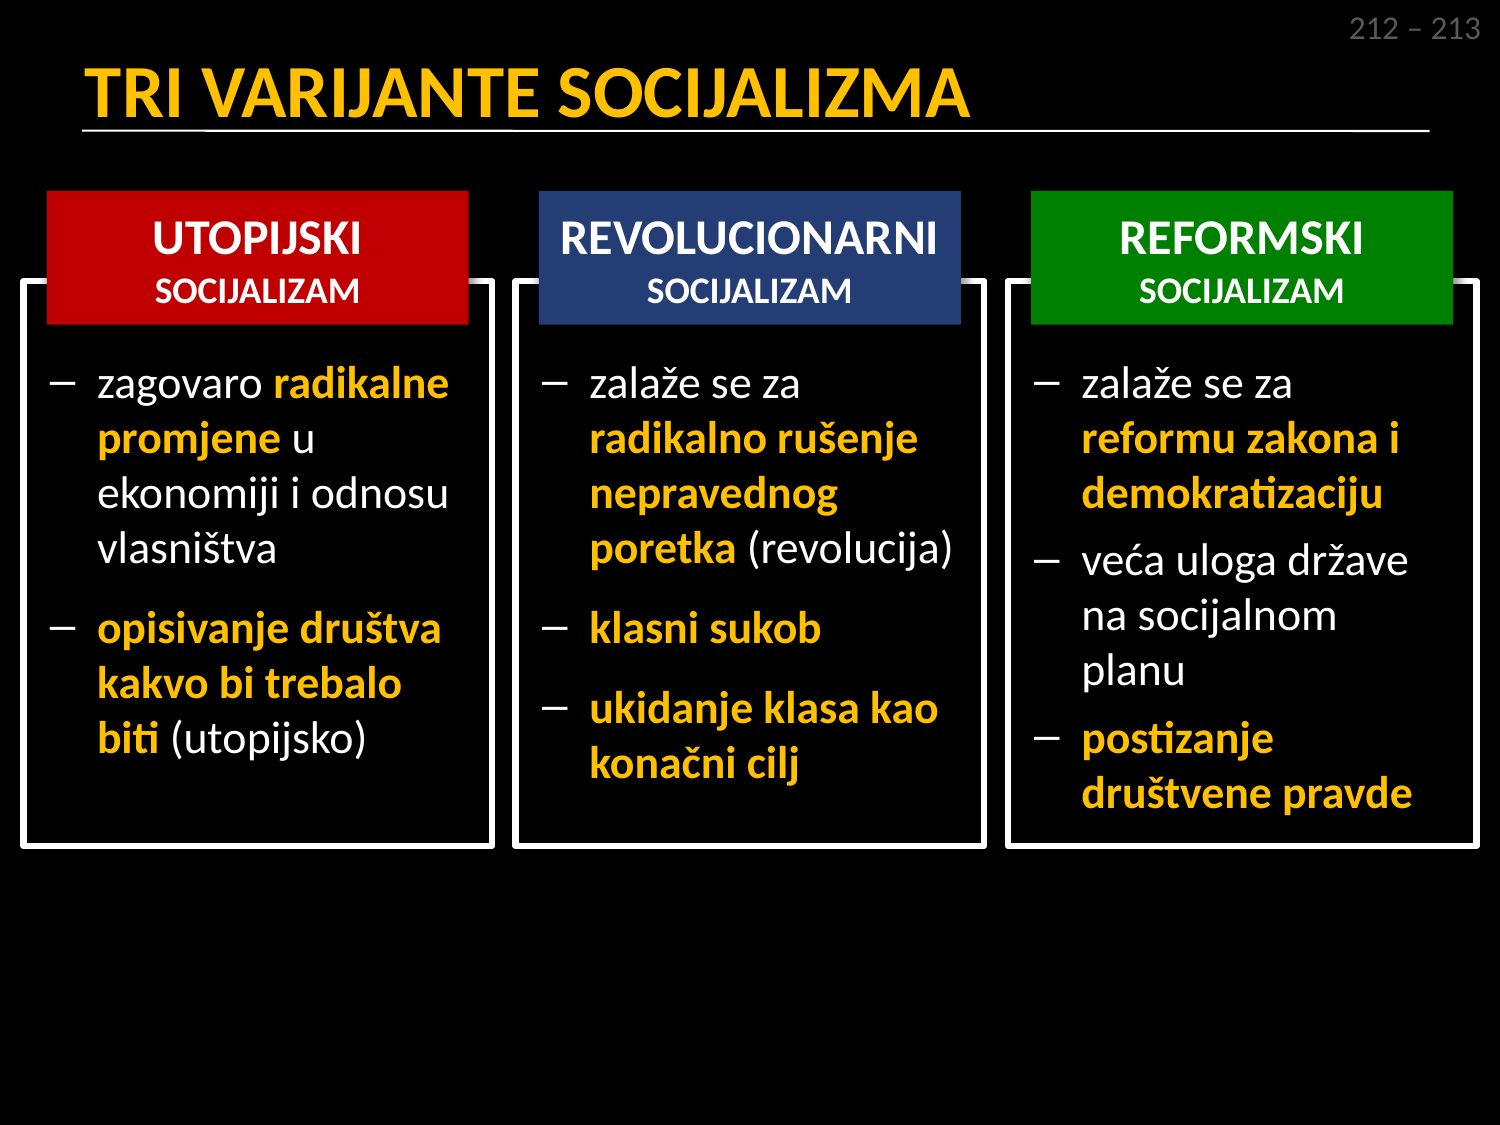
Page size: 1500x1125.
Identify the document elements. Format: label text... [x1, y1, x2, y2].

text_box [1007, 281, 1477, 846]
text_box [515, 281, 985, 846]
text_box UTOPIJSKI SOCIJALIZAM [46, 190, 469, 325]
text_box zalaže se za reformu zakona i demokratizaciju veća uloga države na socijalnom planu postizanje društvene pravde [1019, 345, 1458, 825]
text_box REFORMSKI SOCIJALIZAM [1031, 190, 1454, 325]
text_box REVOLUCIONARNI SOCIJALIZAM [538, 190, 961, 325]
text_box [23, 281, 493, 846]
text_box 212 – 213 [1333, 0, 1496, 54]
text_box TRI VARIJANTE SOCIJALIZMA [70, 33, 1500, 141]
text_box zagovaro radikalne promjene u ekonomiji i odnosu vlasništva opisivanje društva kakvo bi trebalo biti (utopijsko) [35, 345, 474, 770]
text_box zalaže se za radikalno rušenje nepravednog poretka (revolucija) klasni sukob ukidanje klasa kao konačni cilj [527, 345, 997, 795]
